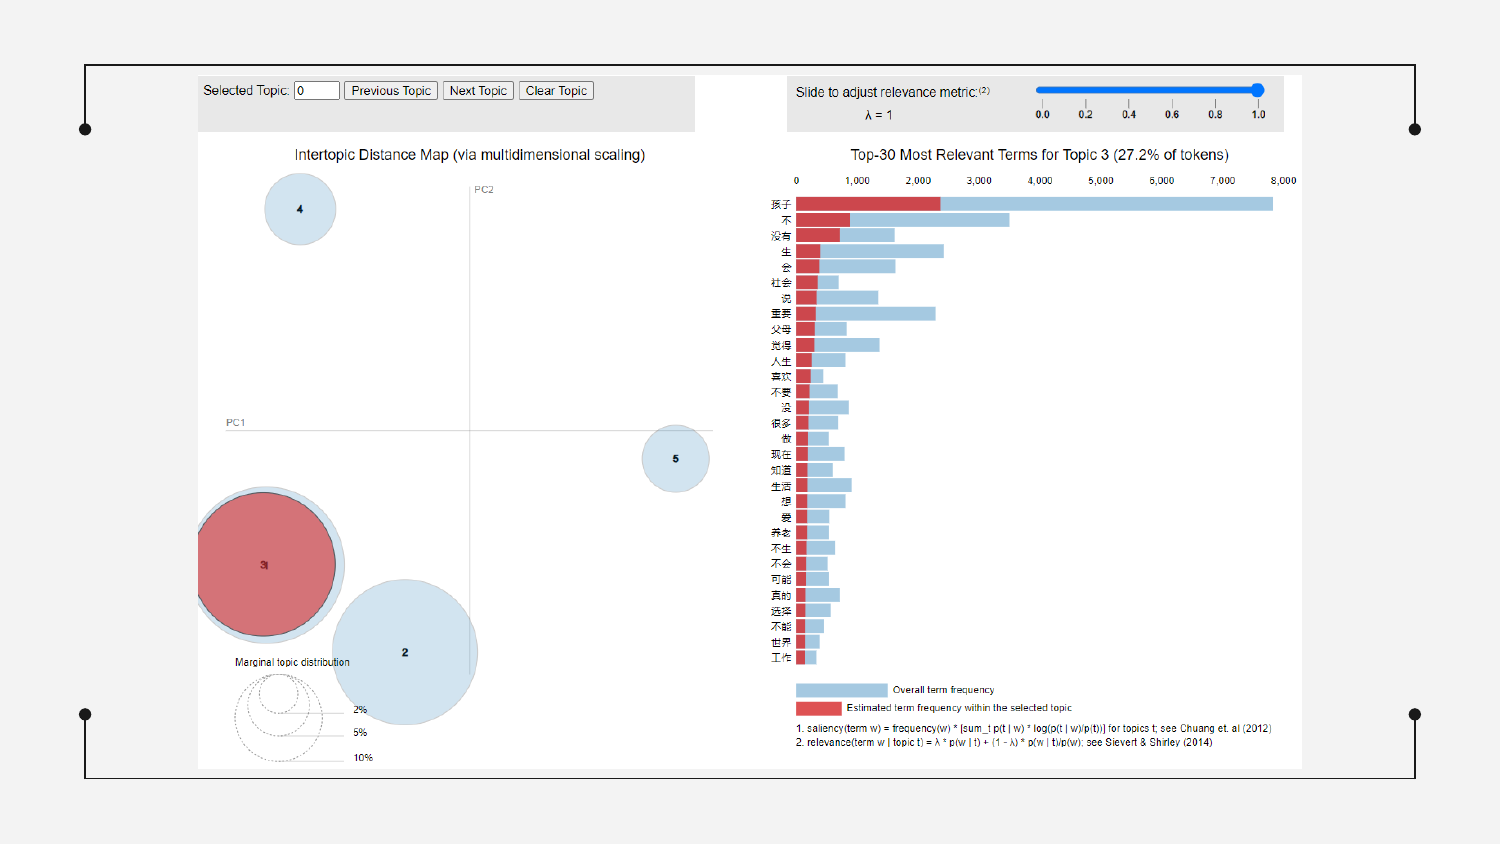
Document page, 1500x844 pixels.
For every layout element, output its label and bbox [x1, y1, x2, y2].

picture [197, 74, 1302, 769]
